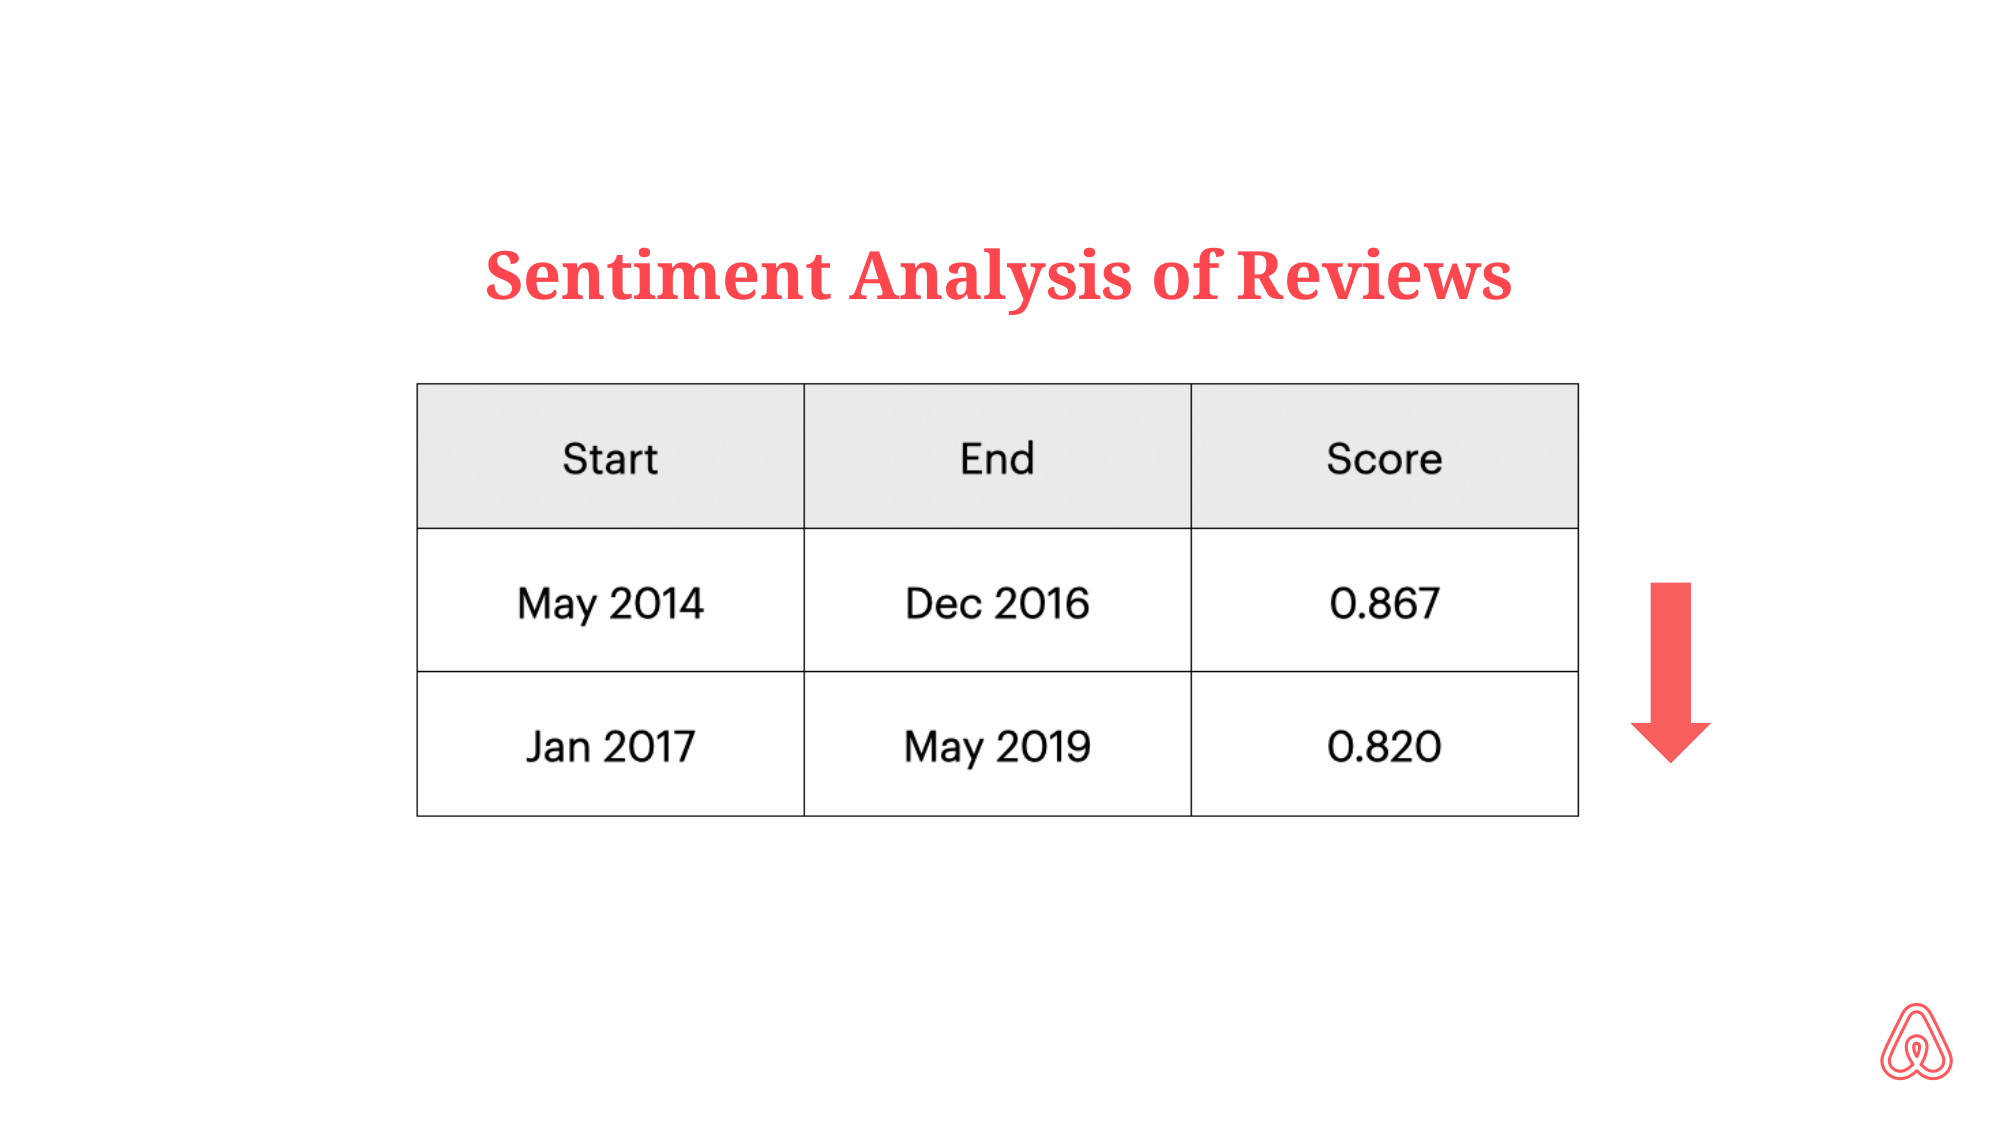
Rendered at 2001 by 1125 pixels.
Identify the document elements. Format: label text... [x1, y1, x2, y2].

text_box [1626, 580, 1715, 766]
picture [368, 326, 1626, 868]
text_box Sentiment Analysis of Reviews [137, 228, 1863, 327]
picture [1832, 957, 2000, 1125]
